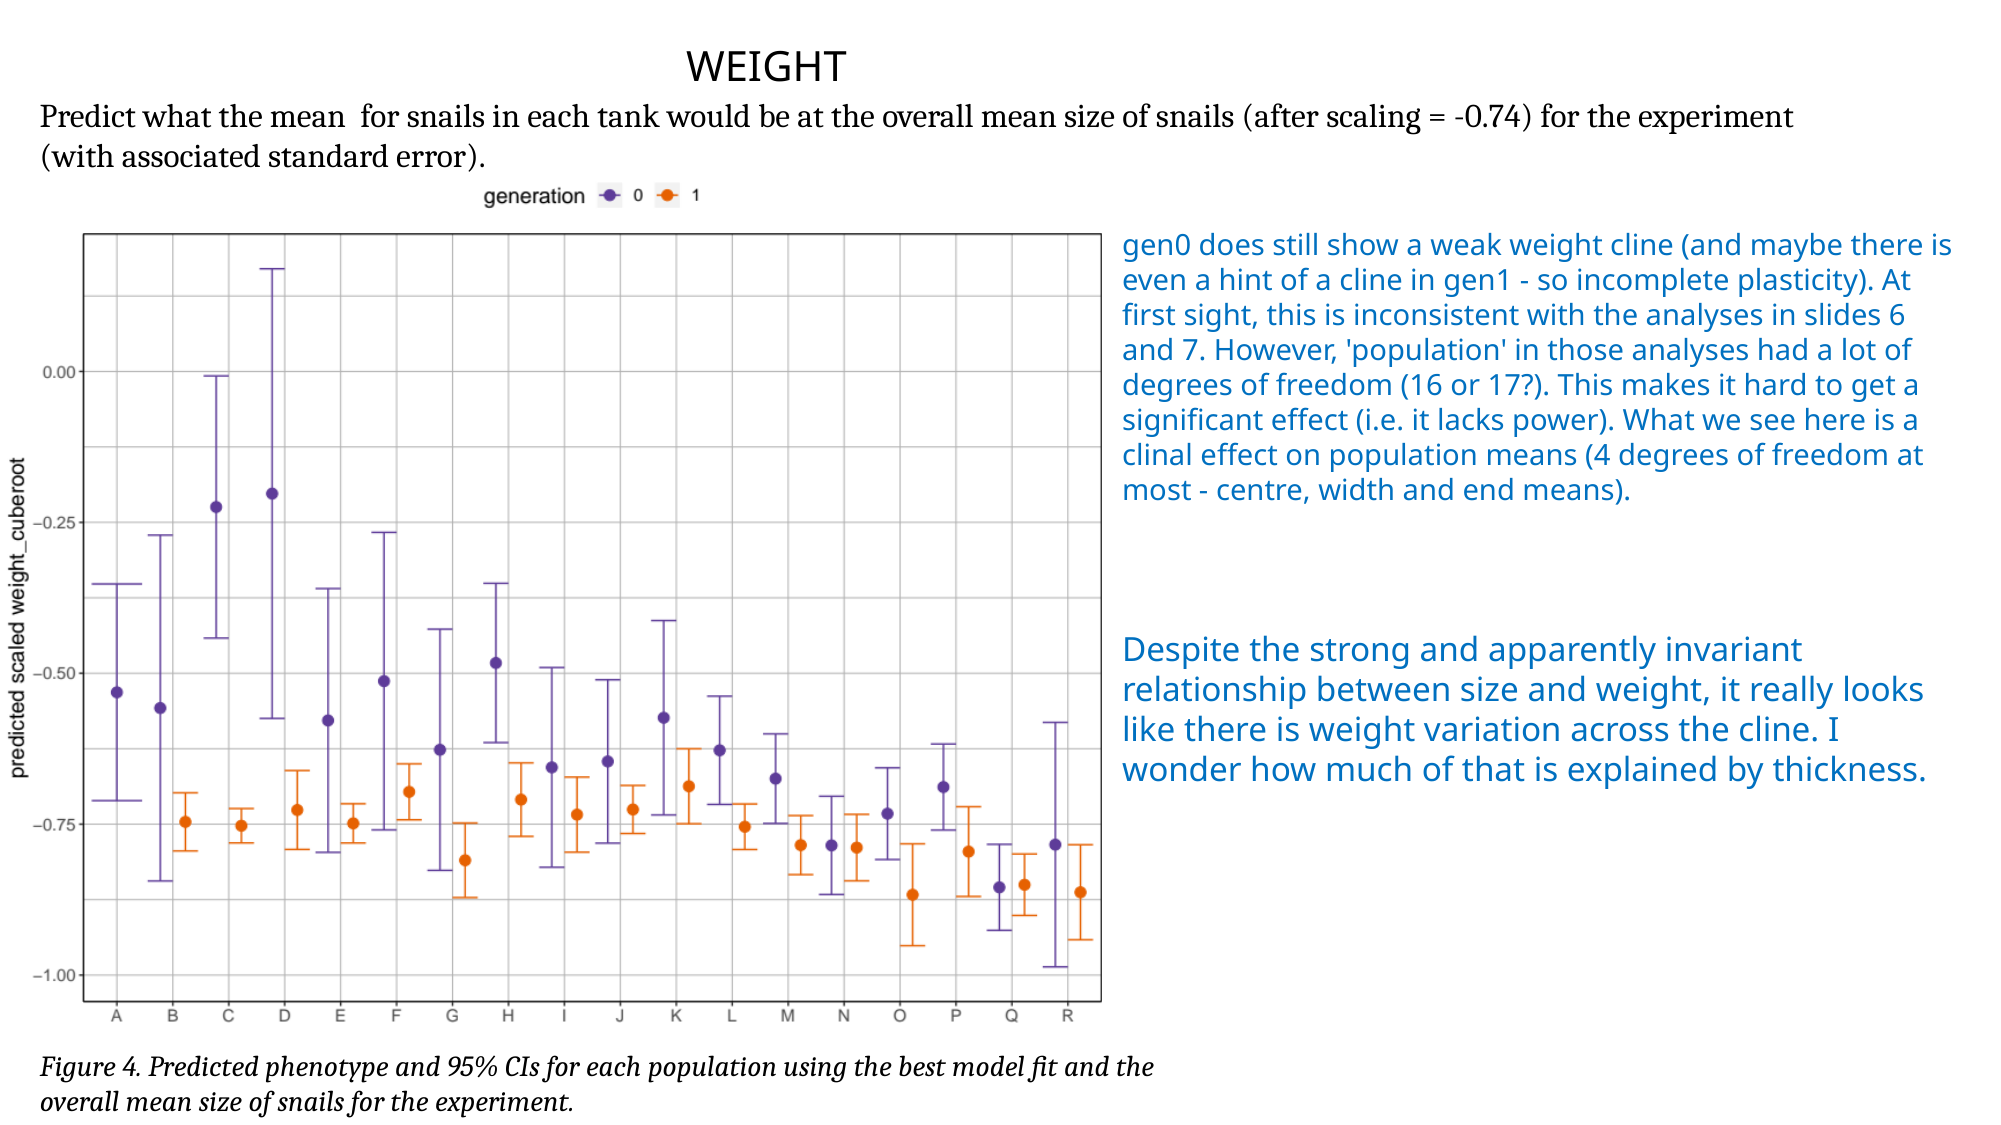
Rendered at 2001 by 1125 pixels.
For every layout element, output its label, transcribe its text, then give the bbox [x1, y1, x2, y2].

text_box gen0 does still show a weak weight cline (and maybe there is even a hint of a cline in gen1 - so incomplete plasticity). At first sight, this is inconsistent with the analyses in slides 6 and 7. However, 'population' in those analyses had a lot of degrees of freedom (16 or 17?). This makes it hard to get a significant effect (i.e. it lacks power). What we see here is a clinal effect on population means (4 degrees of freedom at most - centre, width and end means). [1108, 219, 1971, 514]
text_box WEIGHT [671, 32, 862, 98]
text_box Despite the strong and apparently invariant relationship between size and weight, it really looks like there is weight variation across the cline. I wonder how much of that is explained by thickness. [1108, 620, 1960, 796]
text_box Figure 4. Predicted phenotype and 95% CIs for each population using the best model fit and the overall mean size of snails for the experiment. [24, 1039, 1203, 1125]
picture [0, 165, 1108, 1052]
